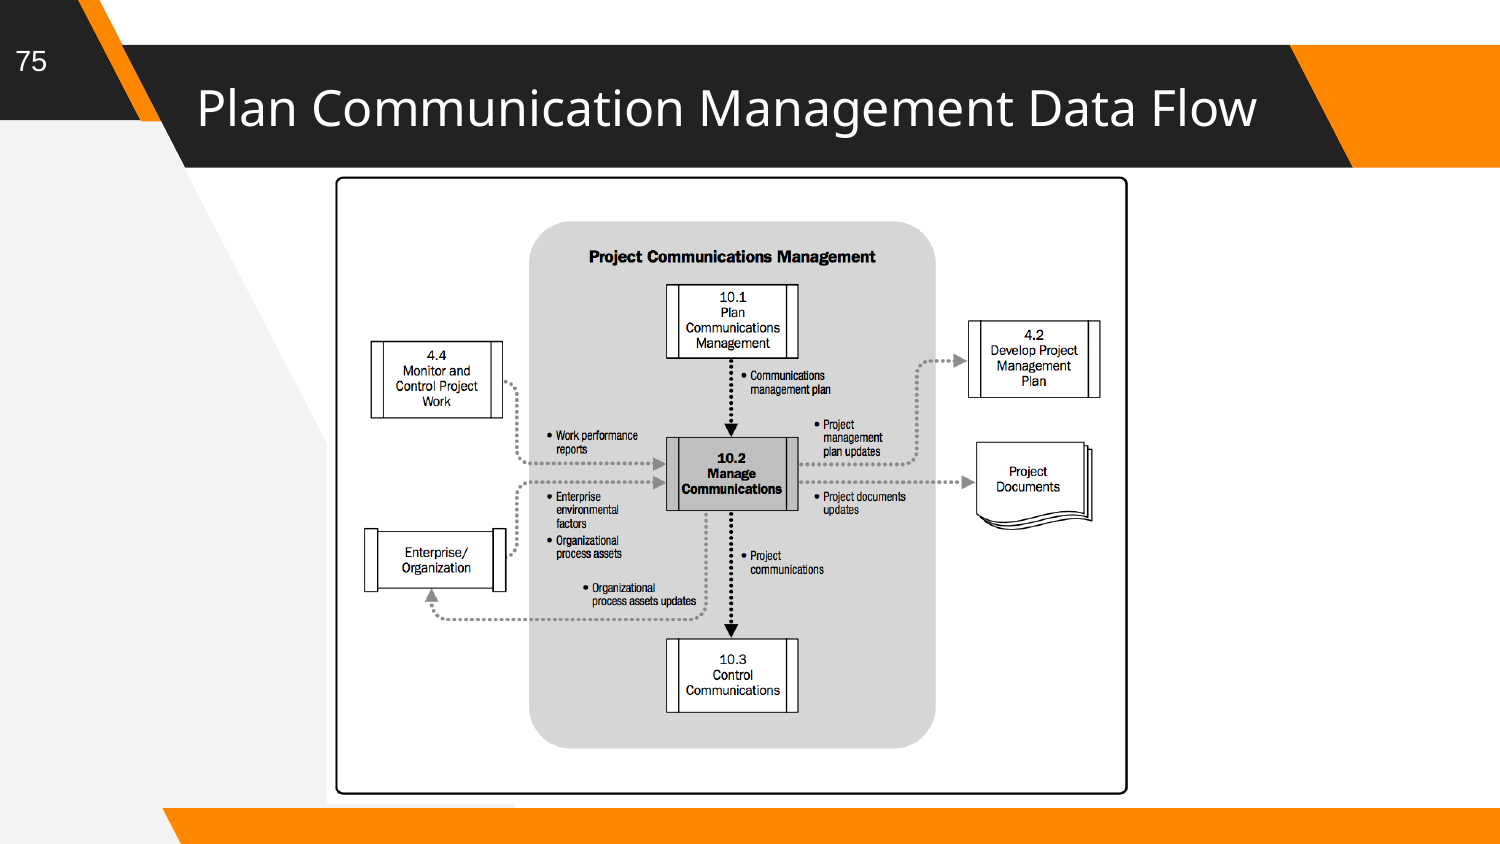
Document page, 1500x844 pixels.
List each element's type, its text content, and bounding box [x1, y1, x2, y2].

title Plan Communication Management Data Flow [181, 45, 1285, 169]
slide_number 75 [0, 0, 98, 121]
picture [327, 167, 1139, 804]
